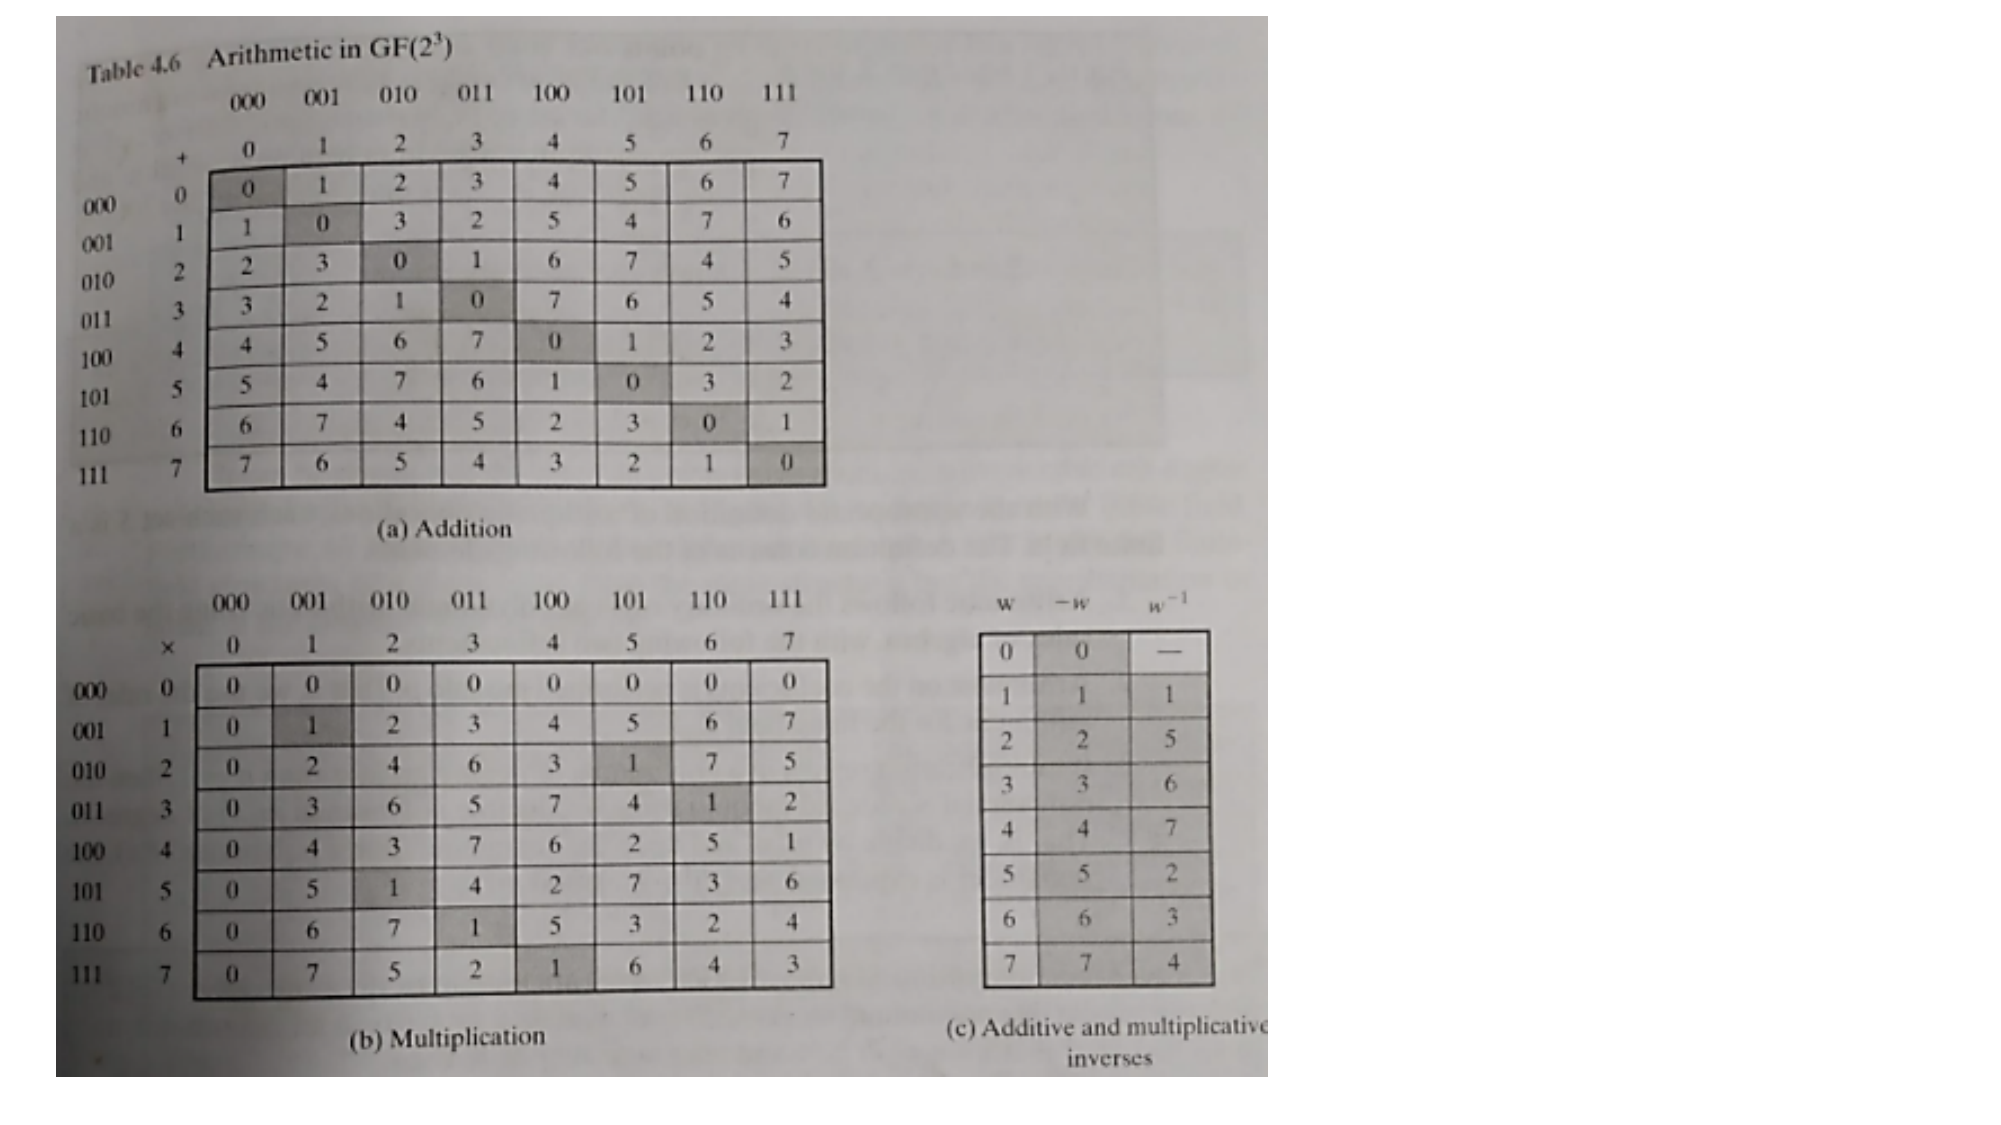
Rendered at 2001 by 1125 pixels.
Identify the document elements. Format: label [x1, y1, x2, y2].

picture [56, 16, 1268, 1077]
